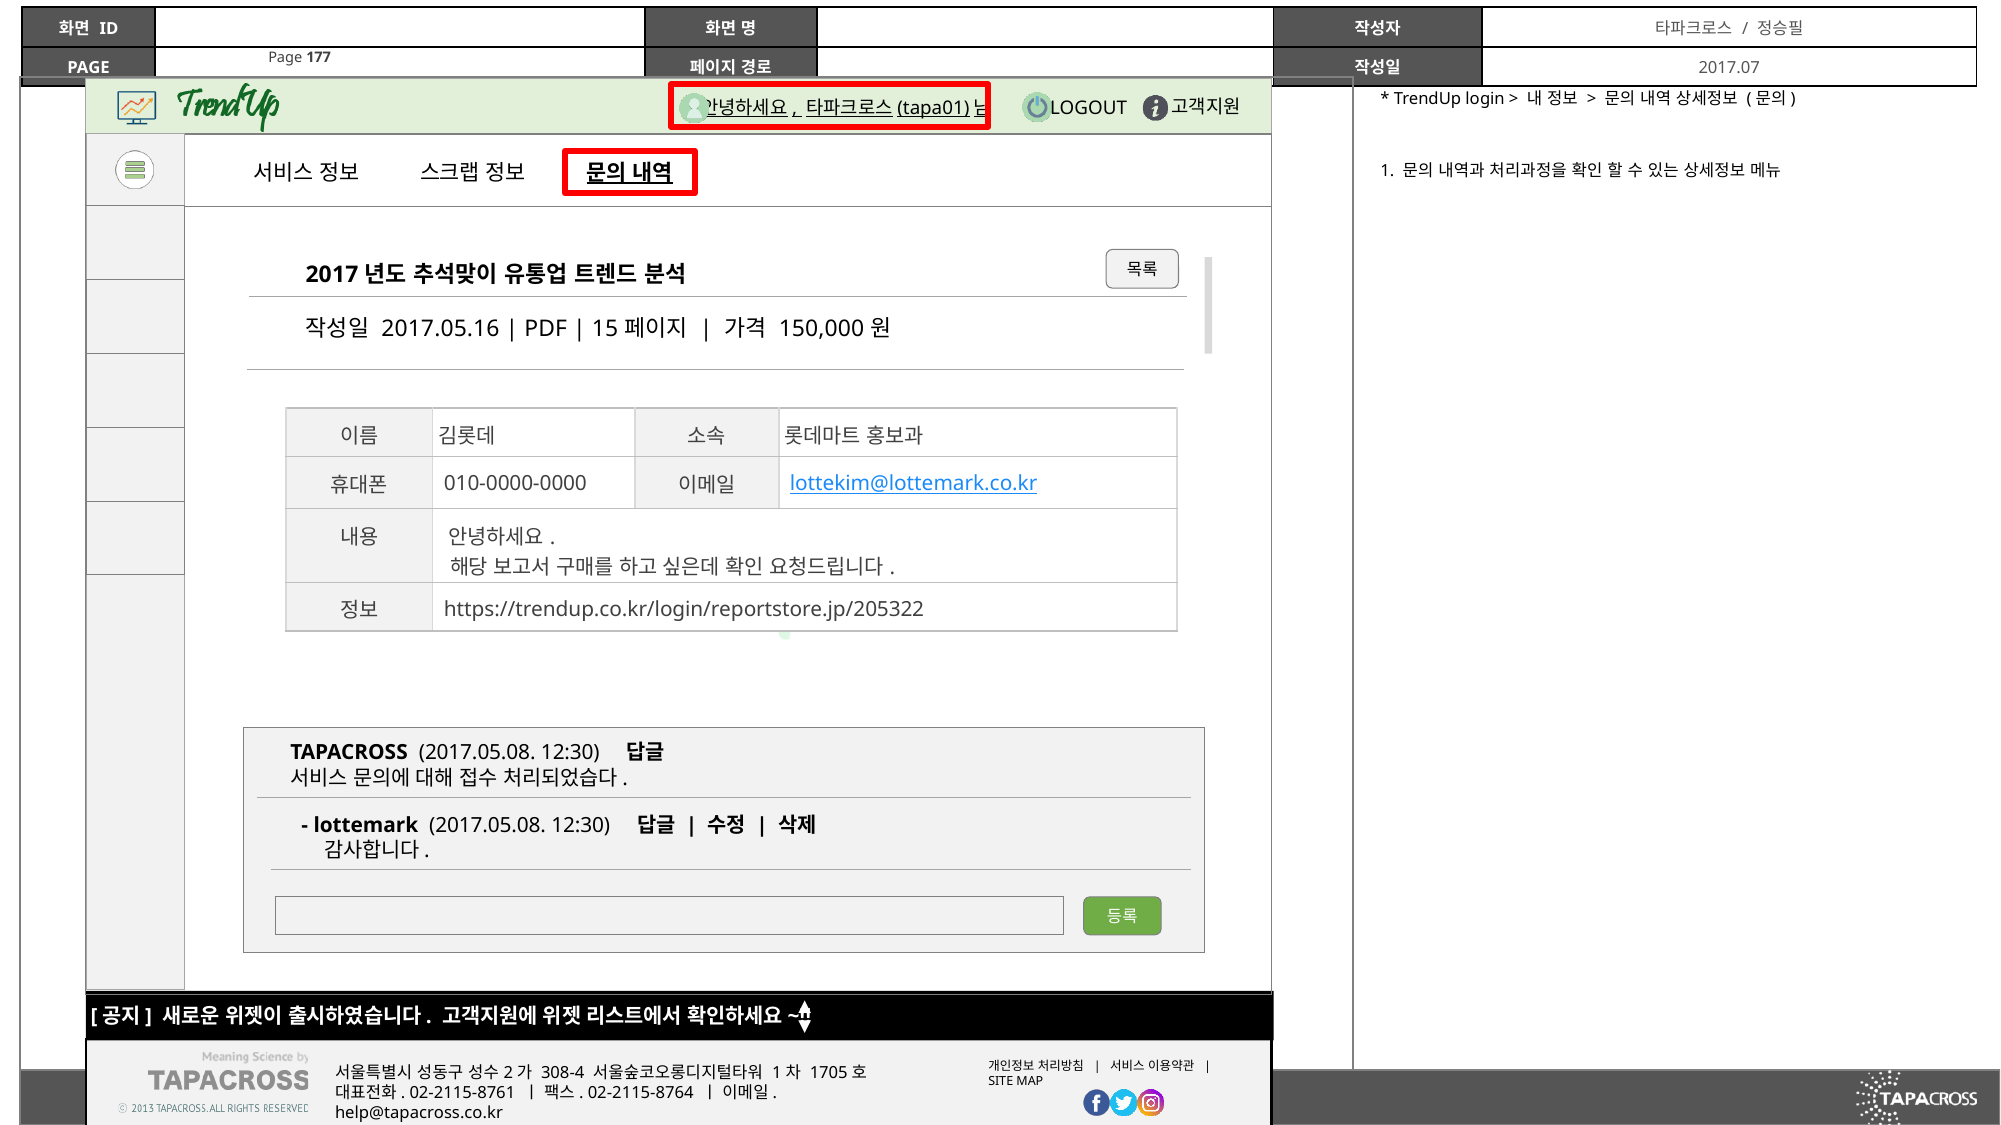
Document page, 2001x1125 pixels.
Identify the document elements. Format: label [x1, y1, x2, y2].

table_cell [780, 457, 1176, 508]
picture [115, 150, 154, 189]
table_header [433, 409, 634, 456]
picture [1855, 1064, 1977, 1125]
list [1365, 82, 1977, 1053]
table_cell [433, 457, 634, 508]
table_cell [287, 457, 432, 508]
text_box [564, 150, 695, 194]
table_cell [433, 509, 1176, 582]
table_header [780, 409, 1176, 456]
picture [1139, 92, 1170, 123]
text_box [239, 151, 375, 193]
table_header [636, 409, 778, 456]
picture [1083, 1089, 1164, 1116]
picture [174, 80, 281, 133]
table_cell [433, 583, 1176, 630]
text_box [243, 727, 1206, 953]
picture [118, 1052, 309, 1115]
table_cell [287, 583, 432, 630]
picture [111, 83, 164, 129]
text_box [248, 248, 1187, 349]
table_cell [287, 509, 432, 582]
text_box [671, 84, 989, 127]
text_box [405, 151, 541, 193]
table_cell [636, 457, 778, 508]
text_box [1204, 256, 1213, 355]
picture [1022, 92, 1052, 122]
table_header [287, 409, 432, 456]
